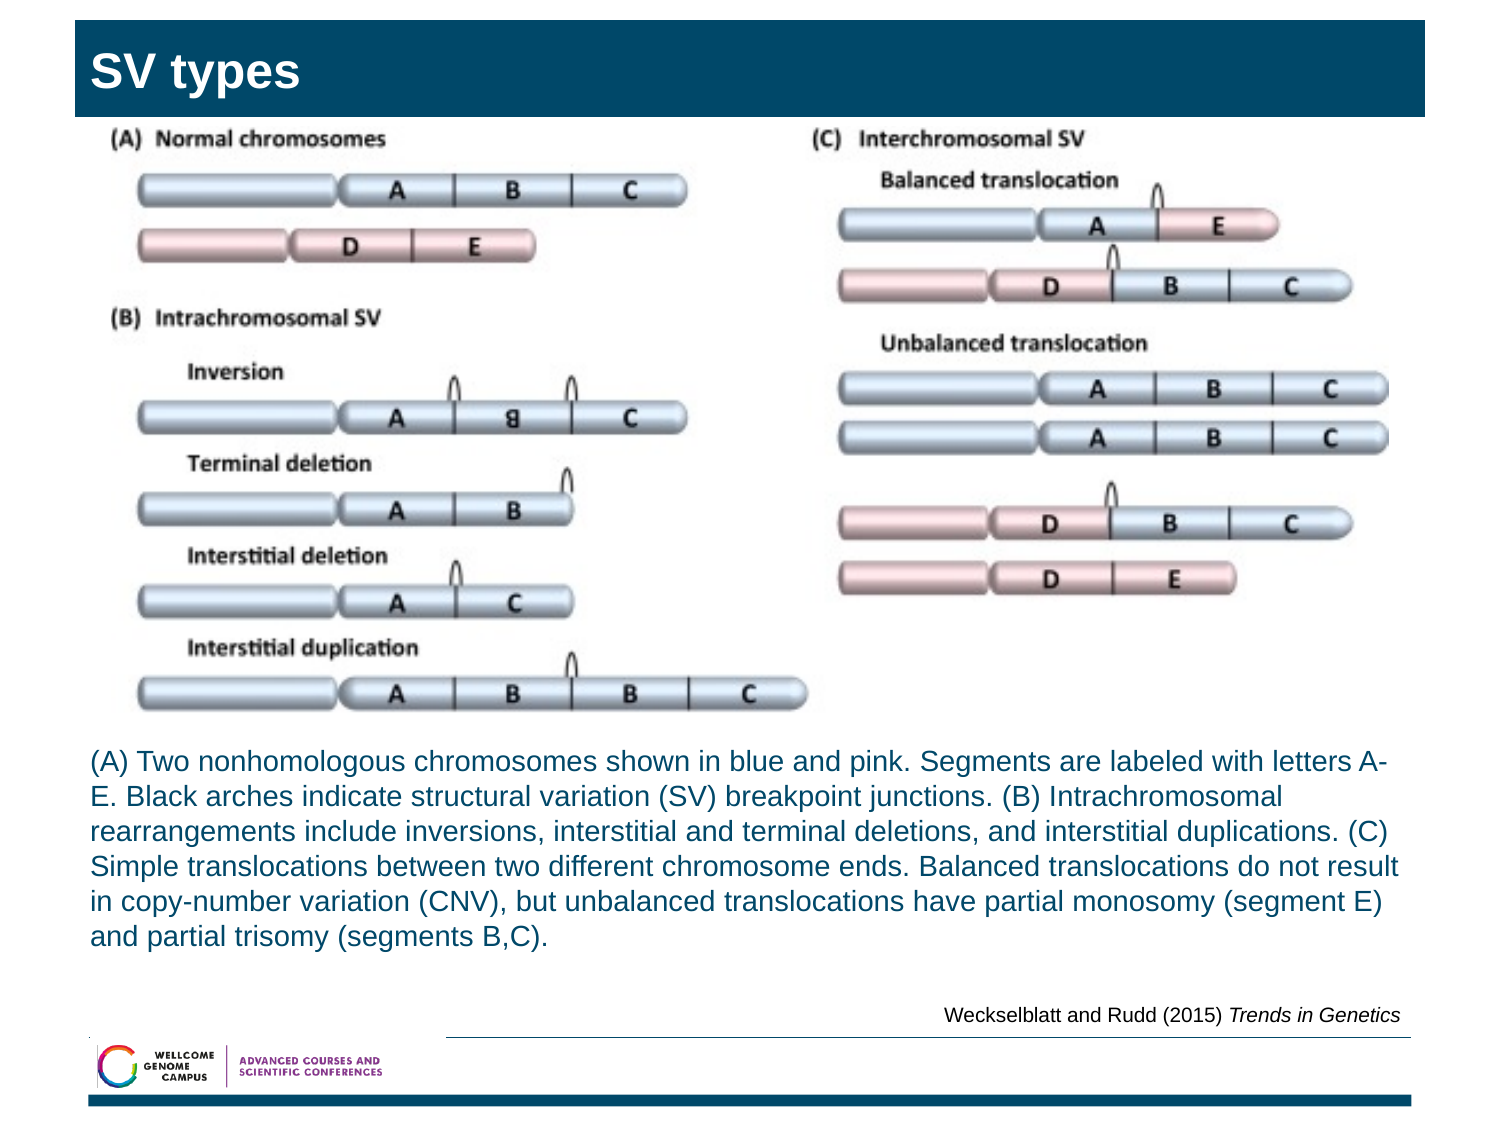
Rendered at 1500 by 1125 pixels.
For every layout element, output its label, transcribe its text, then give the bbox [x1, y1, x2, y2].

picture [330, 758, 338, 766]
picture [734, 758, 741, 766]
picture [1138, 758, 1144, 766]
picture [293, 758, 298, 766]
picture [1017, 758, 1023, 766]
picture [485, 758, 490, 766]
title SV types [75, 20, 1425, 117]
picture [434, 758, 440, 766]
picture [459, 758, 466, 766]
picture [499, 758, 507, 766]
picture [547, 758, 553, 766]
picture [252, 758, 258, 766]
list (A) Two nonhomologous chromosomes shown in blue and pink. Segments are labeled with letters A-E. Black arches indicate structural variation (SV) breakpoint junctions. (B) Intrachromosomal rearrangements include inversions, interstitial and terminal deletions, and interstitial duplications. (C) Simple translocations between two different chromosome ends. Balanced translocations do not result in copy-number variation (CNV), but unbalanced translocations have partial monosomy (segment E) and partial trisomy (segments B,C). [75, 727, 1425, 953]
picture [90, 1037, 446, 1092]
picture [267, 758, 274, 766]
picture [710, 758, 716, 766]
picture [203, 758, 209, 766]
picture [476, 758, 481, 766]
picture [178, 758, 185, 766]
picture [855, 758, 861, 766]
text_box Weckselblatt and Rudd (2015) Trends in Genetics [929, 986, 1500, 1052]
picture [977, 758, 982, 766]
picture [1333, 758, 1346, 766]
picture [218, 758, 226, 766]
picture [679, 758, 685, 766]
picture [626, 758, 632, 766]
picture [110, 125, 1389, 766]
picture [1253, 758, 1259, 766]
picture [235, 758, 241, 766]
picture [284, 758, 289, 766]
picture [1300, 758, 1305, 766]
picture [347, 758, 353, 766]
picture [1192, 758, 1199, 766]
picture [363, 758, 370, 766]
picture [877, 758, 883, 766]
picture [641, 758, 648, 766]
picture [960, 758, 966, 766]
picture [829, 758, 836, 766]
picture [814, 758, 820, 766]
picture [308, 758, 315, 766]
picture [530, 758, 538, 766]
